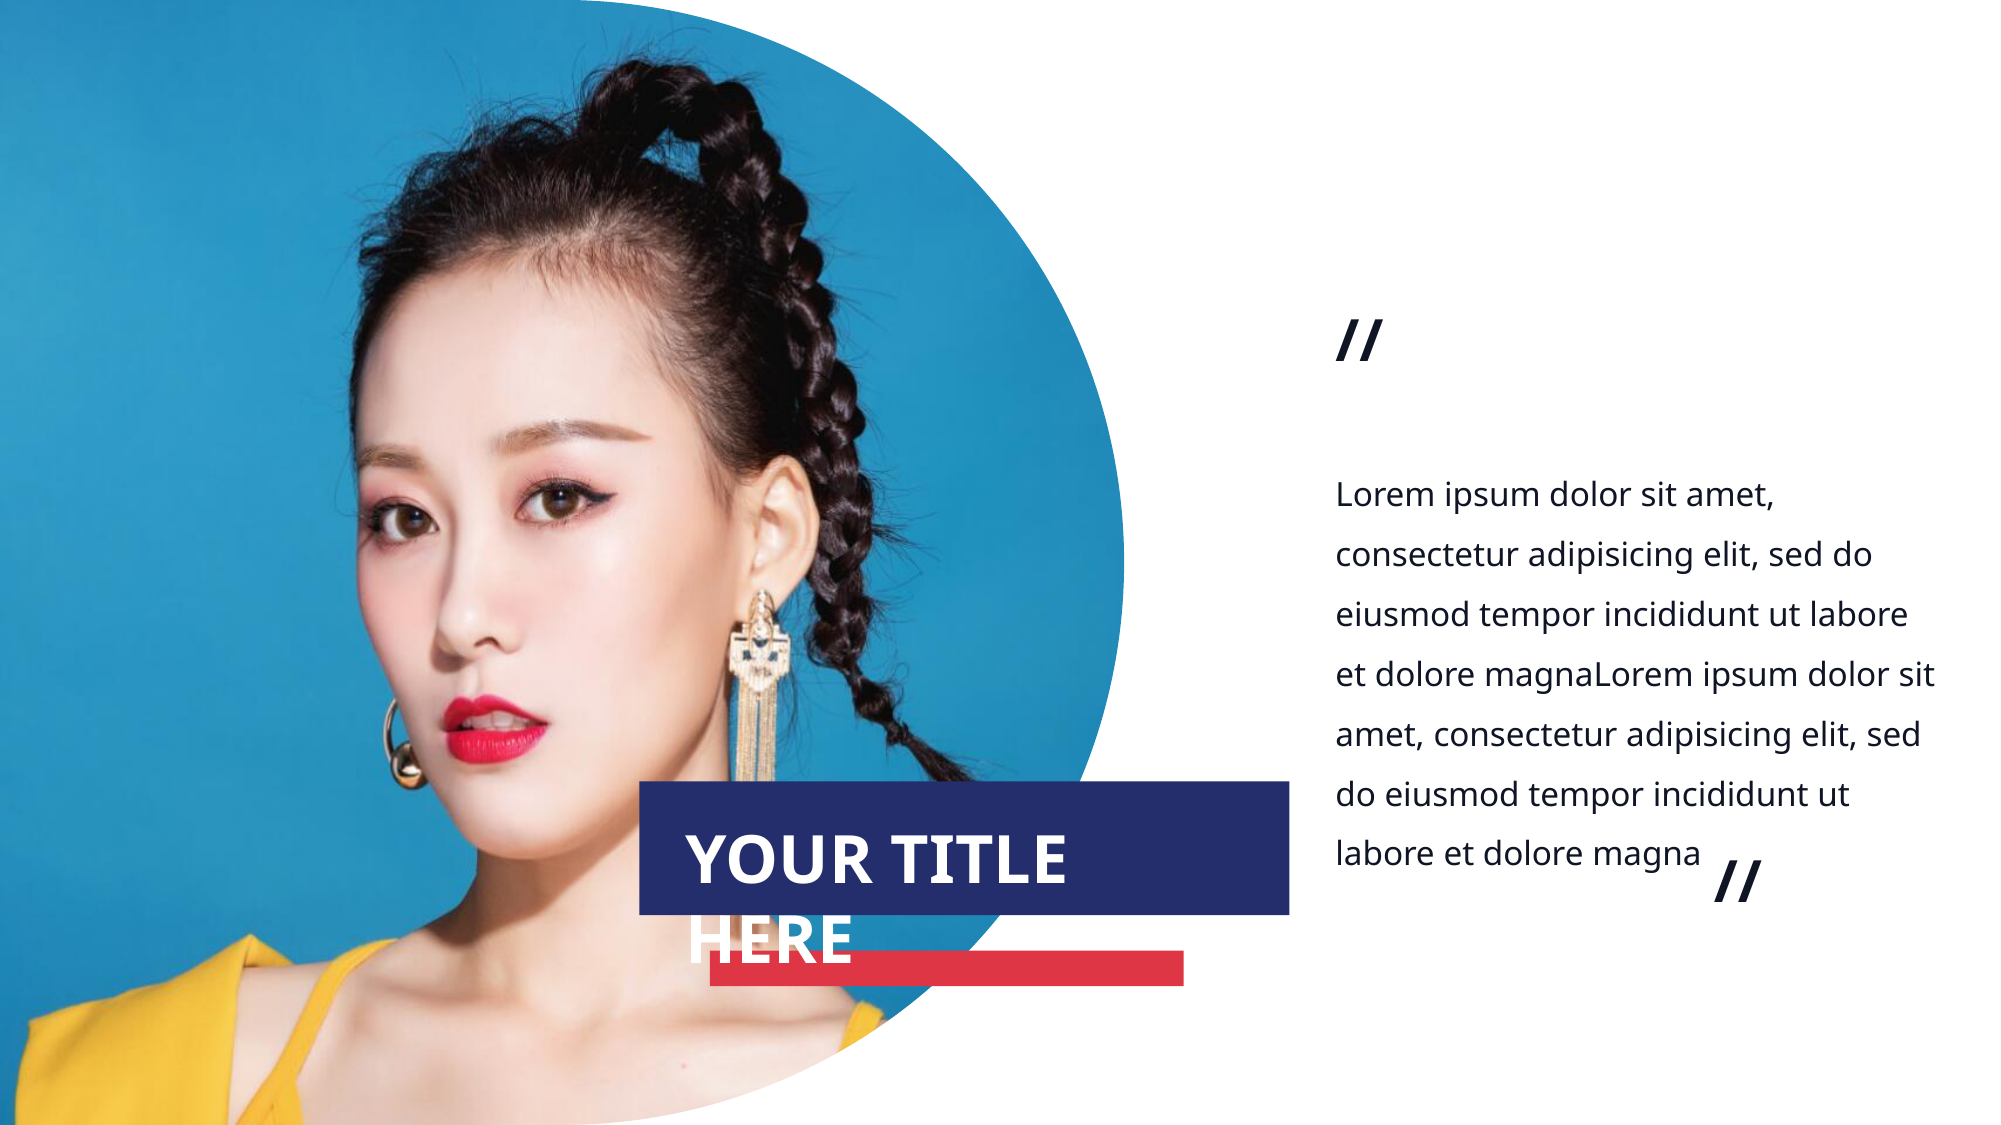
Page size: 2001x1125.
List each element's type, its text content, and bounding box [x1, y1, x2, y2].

text_box // [1713, 844, 1849, 915]
text_box [638, 780, 1290, 916]
text_box [709, 977, 1185, 987]
text_box [0, 0, 1126, 1125]
text_box Lorem ipsum dolor sit amet, consectetur adipisicing elit, sed do eiusmod tempor incididunt ut labore et dolore magnaLorem ipsum dolor sit amet, consectetur adipisicing elit, sed do eiusmod tempor incididunt ut labore et dolore magna [1335, 453, 1946, 873]
text_box YOUR TITLE HERE [685, 816, 1244, 977]
text_box // [1335, 303, 1714, 374]
